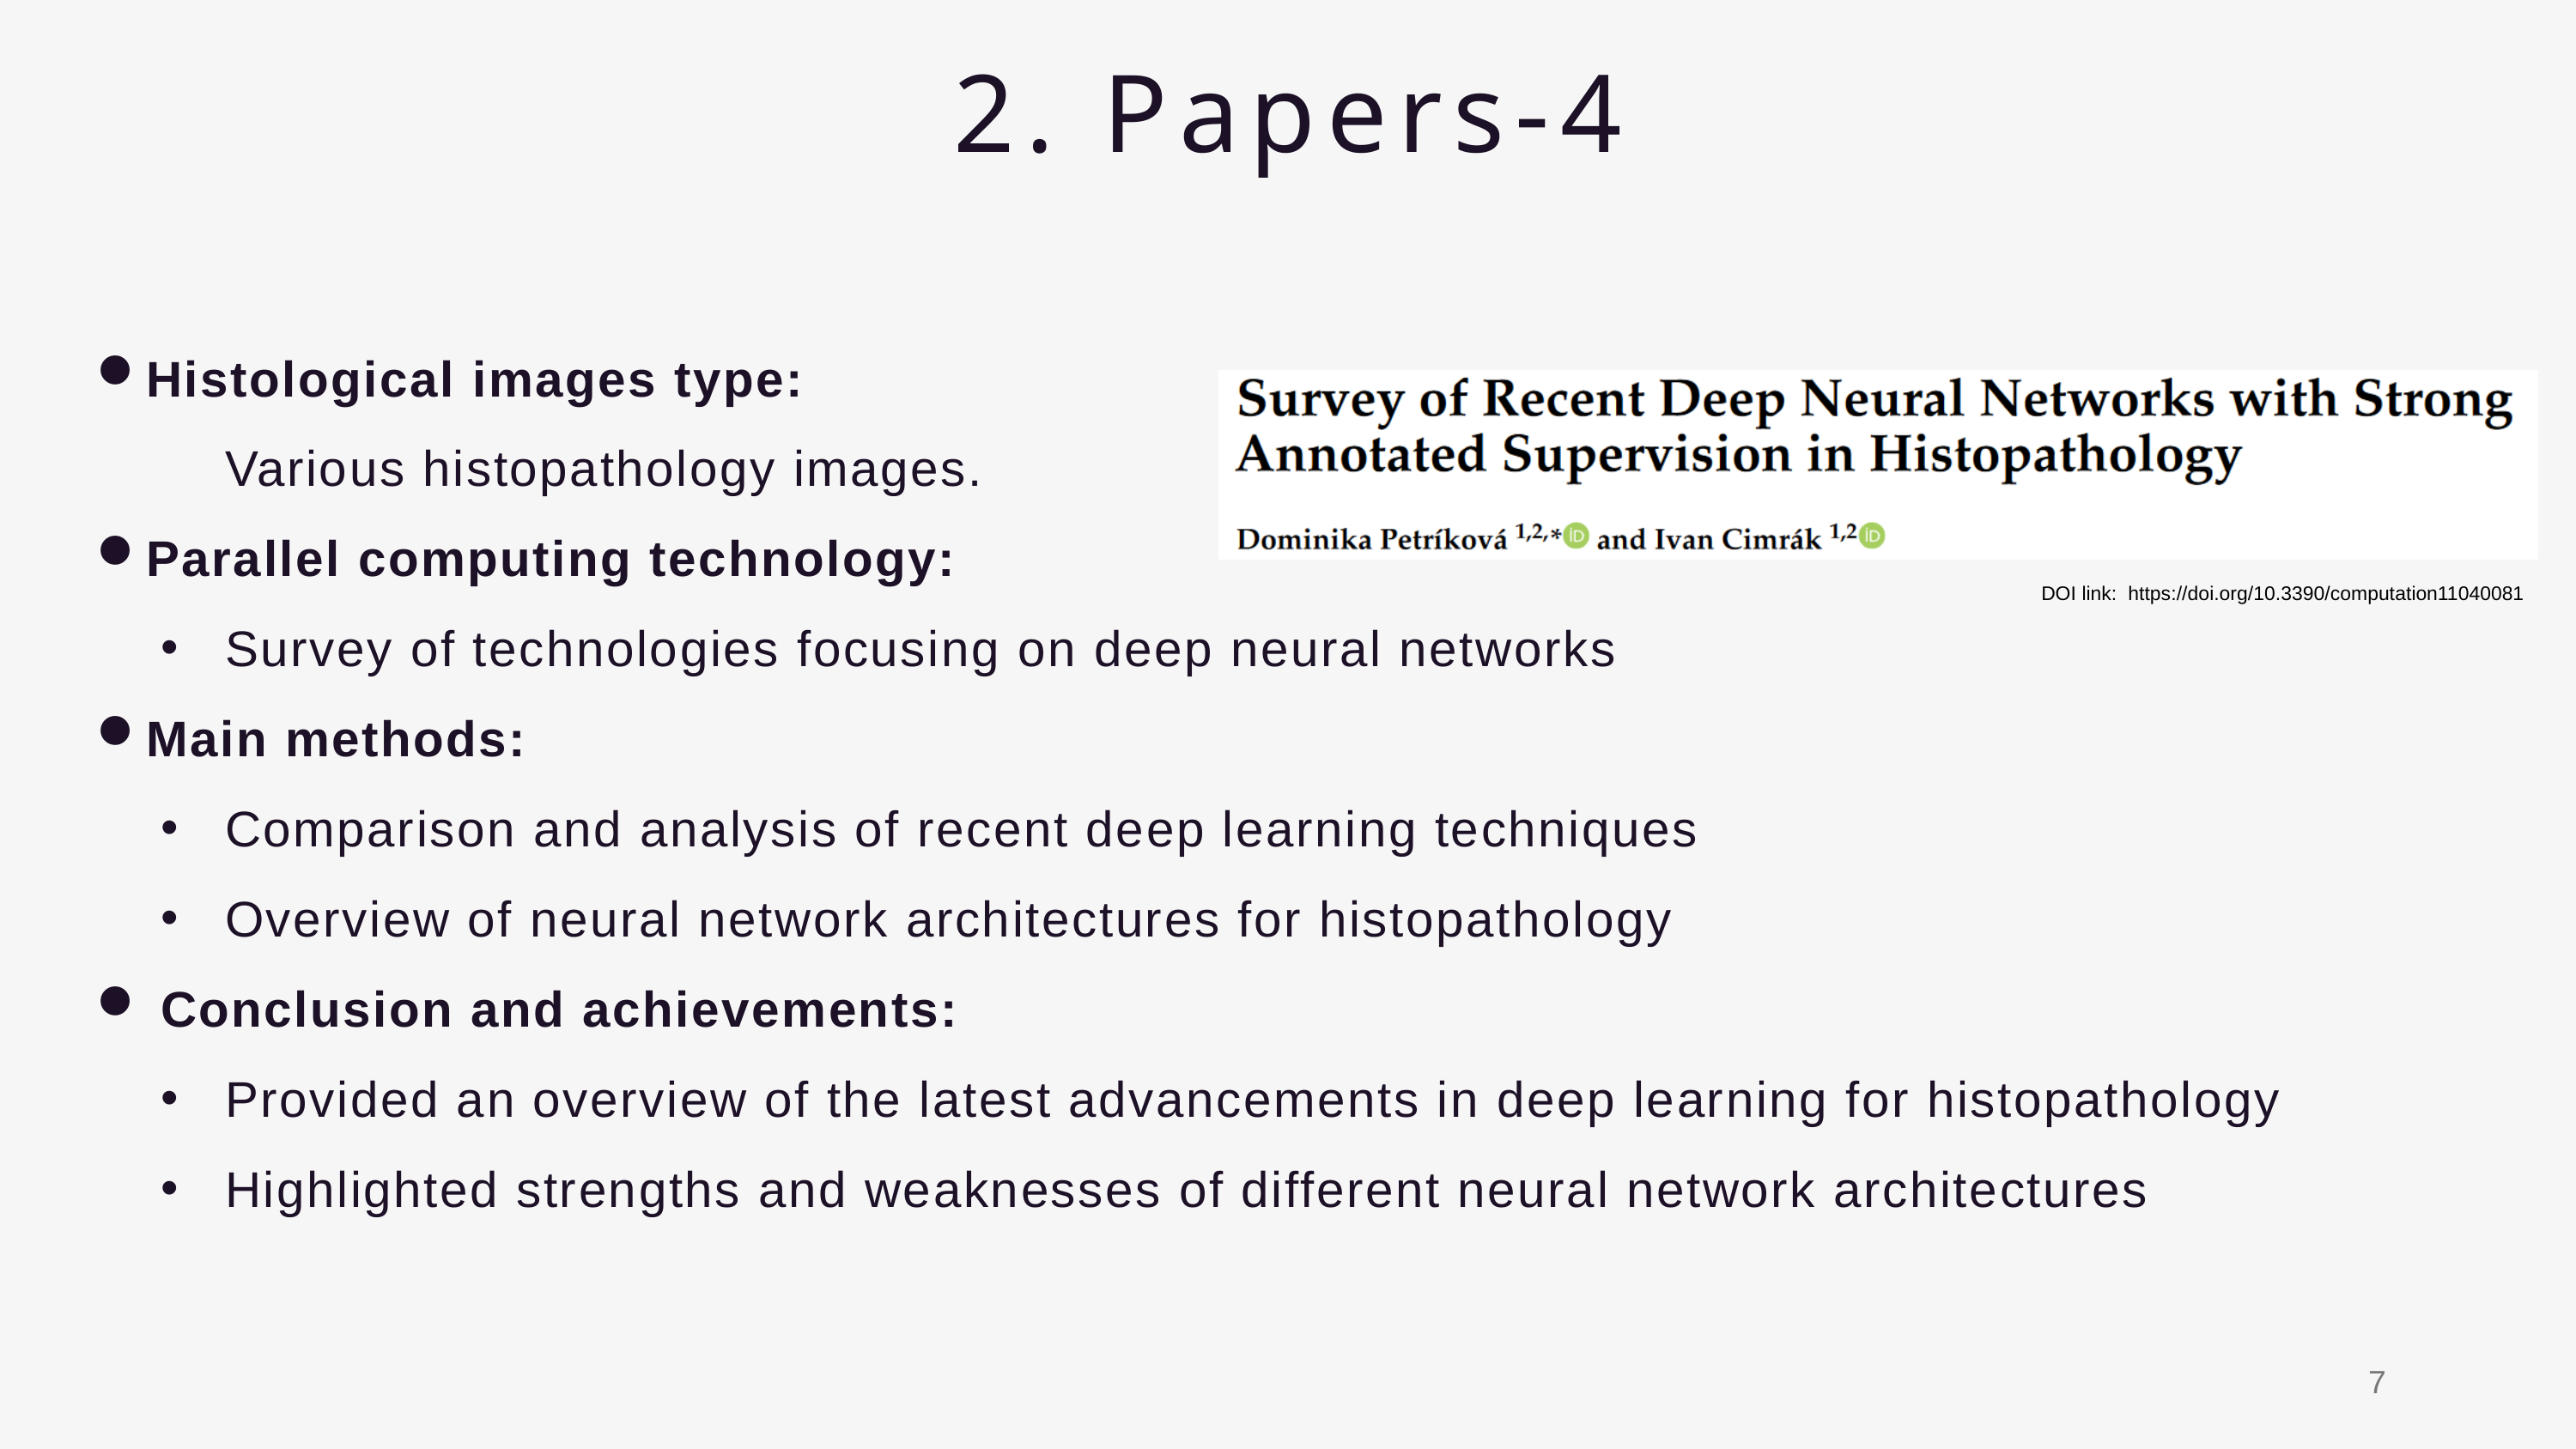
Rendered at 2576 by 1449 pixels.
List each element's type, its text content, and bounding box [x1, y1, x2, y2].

text_box 2. Papers-4 [568, 45, 2008, 174]
text_box DOI link: https://doi.org/10.3390/computation11040081 [2028, 574, 2538, 611]
picture [1218, 369, 2539, 561]
text_box Histological images type: Various histopathology images. Parallel computing technology: Survey of technologies focusing on deep neural networks Main methods: Comparison and analysis of recent deep learning techniques Overview of neural network architectures for histopathology Conclusion and achievements: Provided an overview of the latest advancements in deep learning for histopathology Highlighted strengths and weaknesses of different neural network architectures [96, 316, 2533, 1218]
slide_number 7 [1819, 1343, 2399, 1420]
